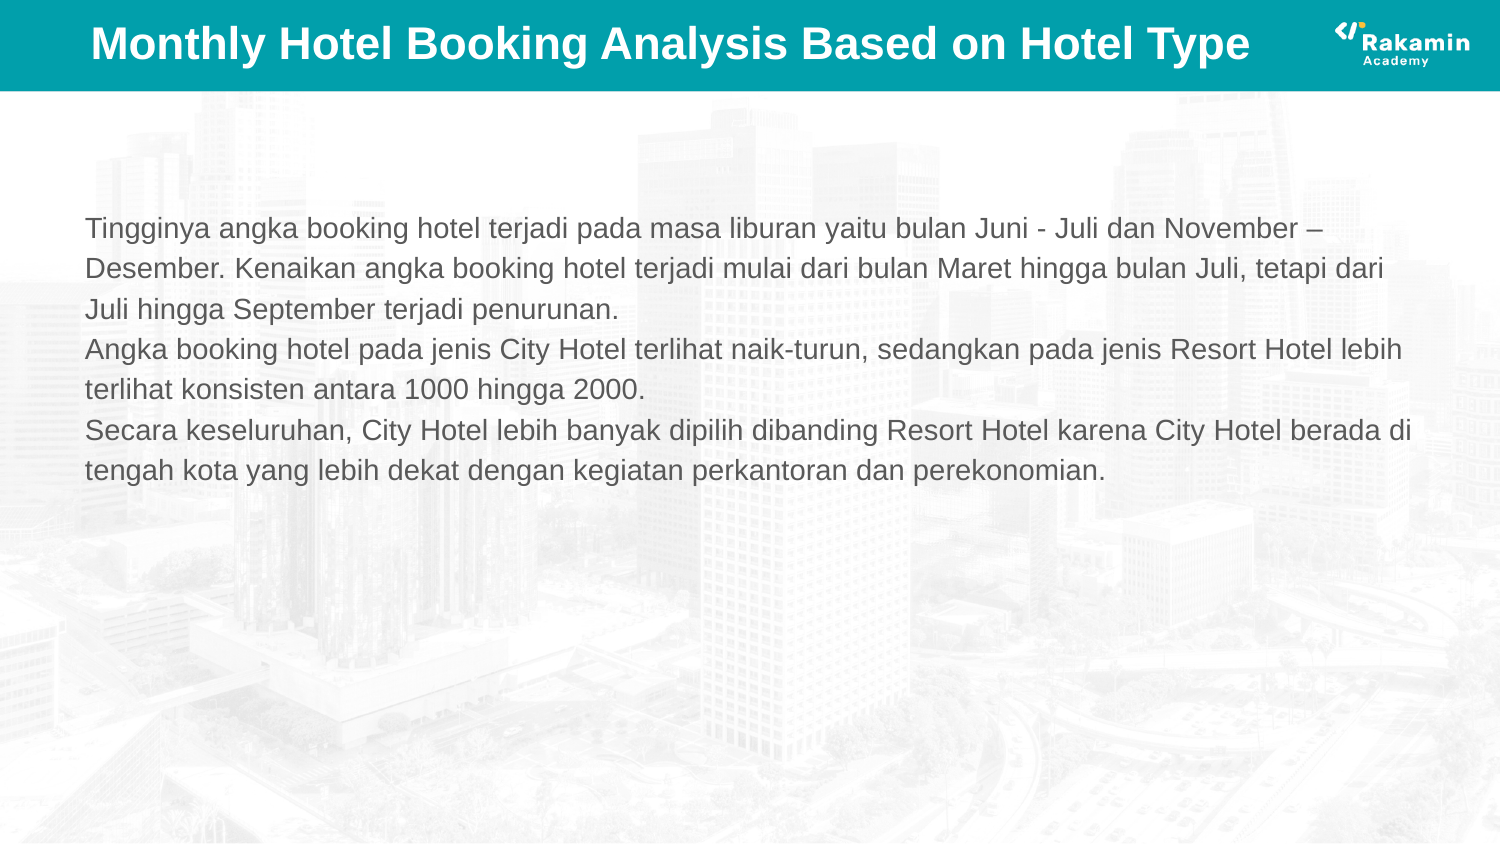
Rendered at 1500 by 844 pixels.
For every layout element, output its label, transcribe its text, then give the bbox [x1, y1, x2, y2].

title Monthly Hotel Booking Analysis Based on Hotel Type [0, 0, 1342, 85]
picture [0, 0, 1500, 844]
list Tingginya angka booking hotel terjadi pada masa liburan yaitu bulan Juni - Juli dan November – Desember. Kenaikan angka booking hotel terjadi mulai dari bulan Maret hingga bulan Juli, tetapi dari Juli hingga September terjadi penurunan. Angka booking hotel pada jenis City Hotel terlihat naik-turun, sedangkan pada jenis Resort Hotel lebih terlihat konsisten antara 1000 hingga 2000. Secara keseluruhan, City Hotel lebih banyak dipilih dibanding Resort Hotel karena City Hotel berada di tengah kota yang lebih dekat dengan kegiatan perkantoran dan perekonomian. [51, 189, 1449, 750]
